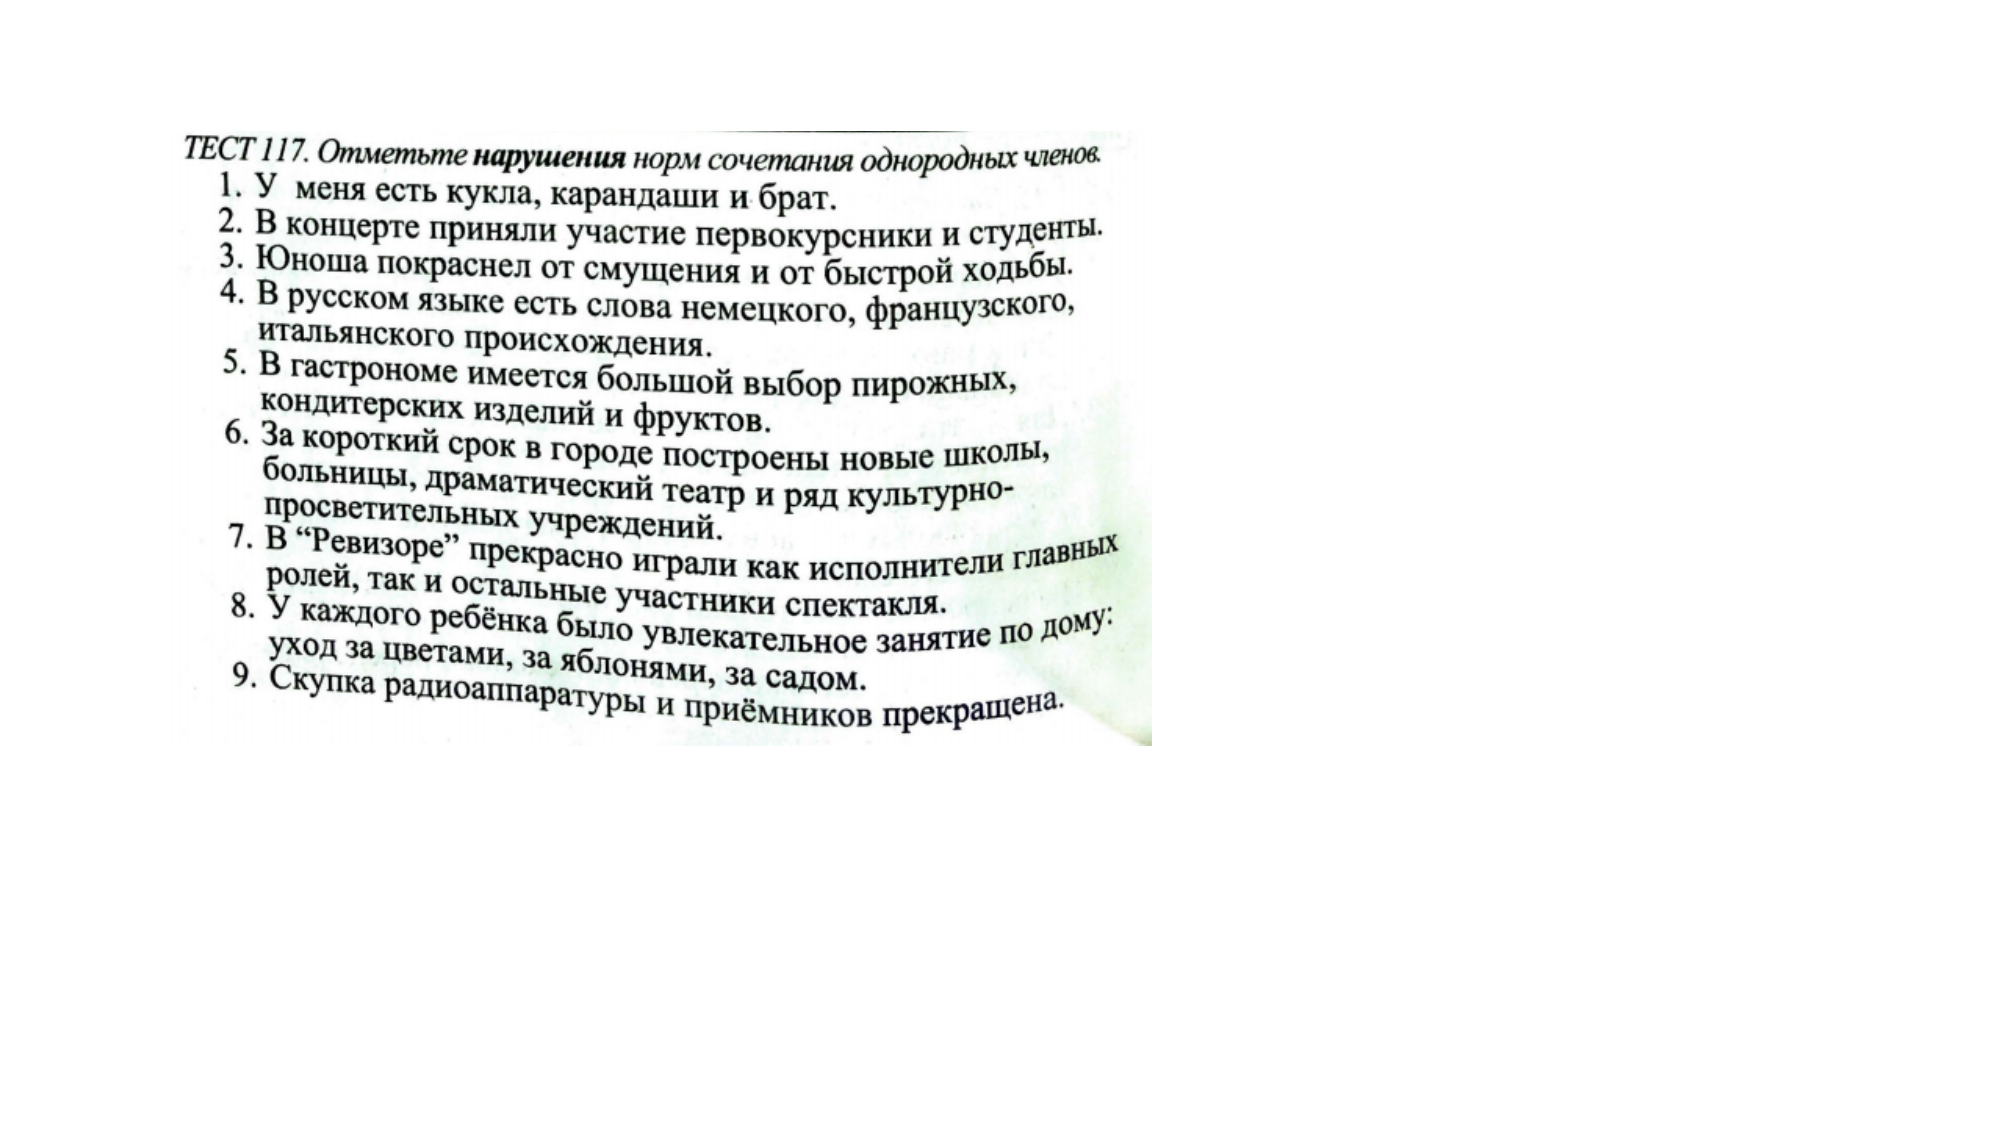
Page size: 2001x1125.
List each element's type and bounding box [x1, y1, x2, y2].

picture [171, 131, 1152, 746]
